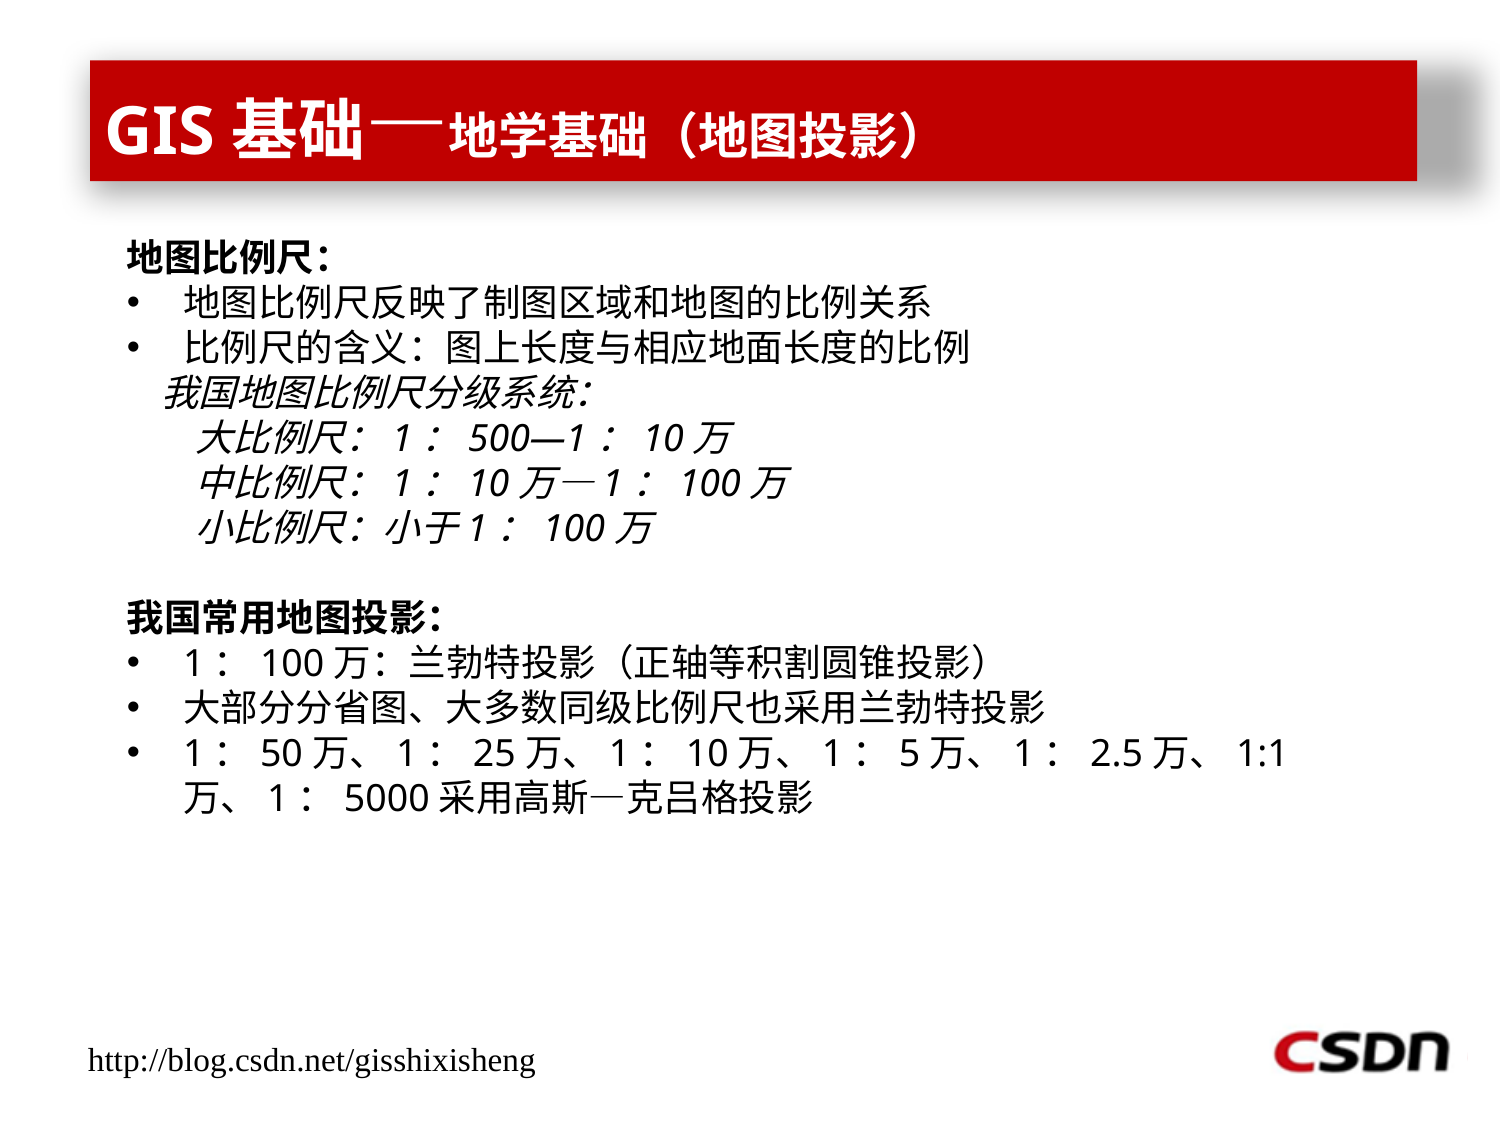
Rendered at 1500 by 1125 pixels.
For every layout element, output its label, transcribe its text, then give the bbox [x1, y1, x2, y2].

text_box 地图比例尺： 地图比例尺反映了制图区域和地图的比例关系 比例尺的含义：图上长度与相应地面长度的比例 我国地图比例尺分级系统： 大比例尺：1：500—1：10万 中比例尺：1：10万—1：100万 小比例尺：小于1：100万 我国常用地图投影： 1：100万：兰勃特投影（正轴等积割圆锥投影） 大部分分省图、大多数同级比例尺也采用兰勃特投影 1：50万、1：25万、1：10万、1：5万、1：2.5万、1:1万、1：5000采用高斯—克吕格投影 [112, 226, 1376, 827]
text_box http://blog.csdn.net/gisshixisheng [5, 1031, 620, 1086]
text_box GIS基础—地学基础（地图投影） [90, 60, 1418, 182]
picture [1248, 999, 1468, 1083]
